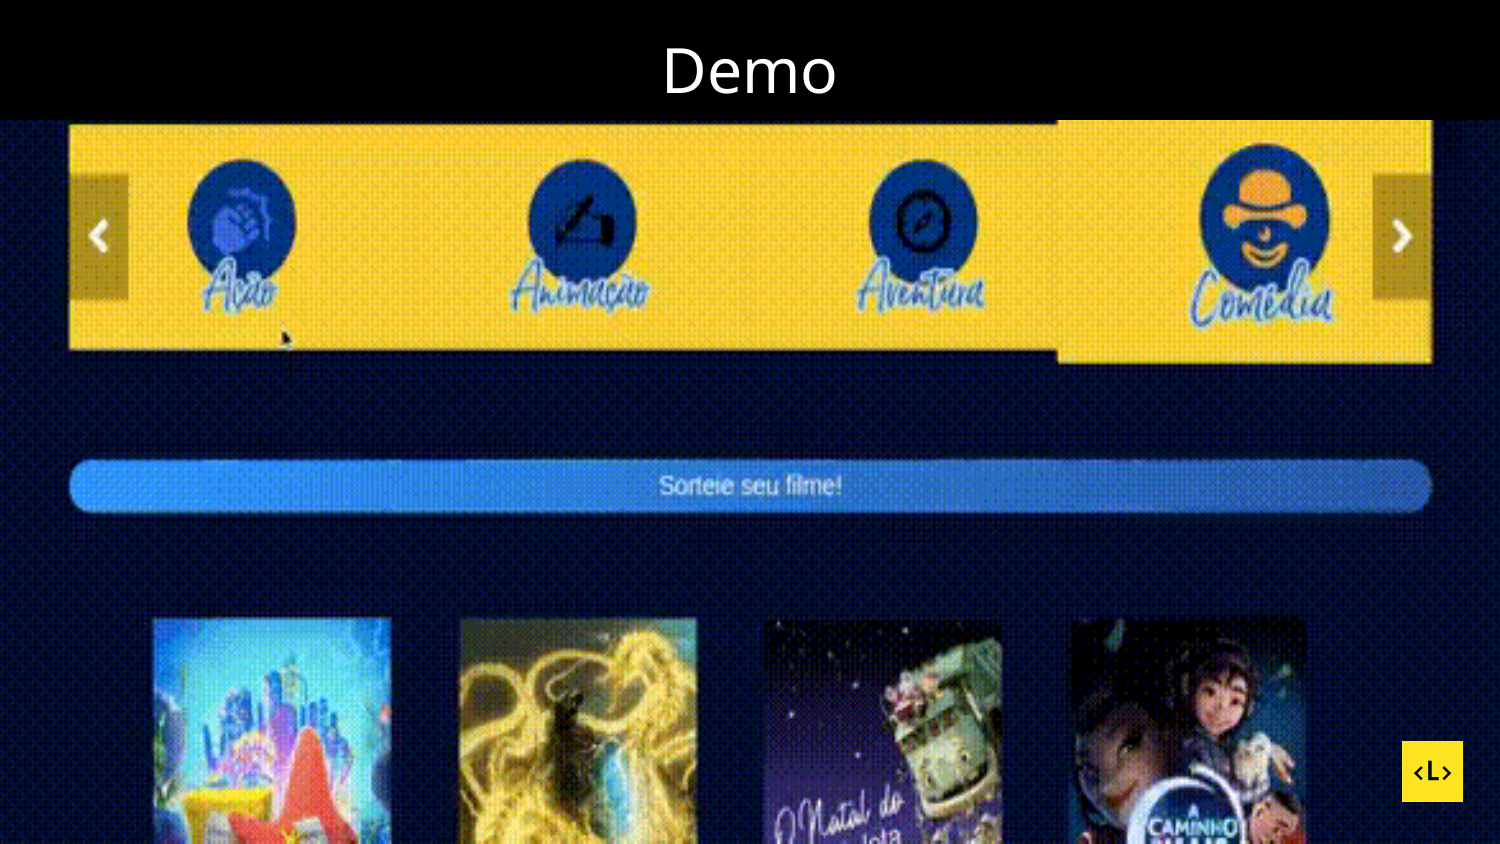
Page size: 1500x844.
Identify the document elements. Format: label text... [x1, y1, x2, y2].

text_box Demo [0, 0, 1500, 118]
picture [0, 120, 1500, 844]
